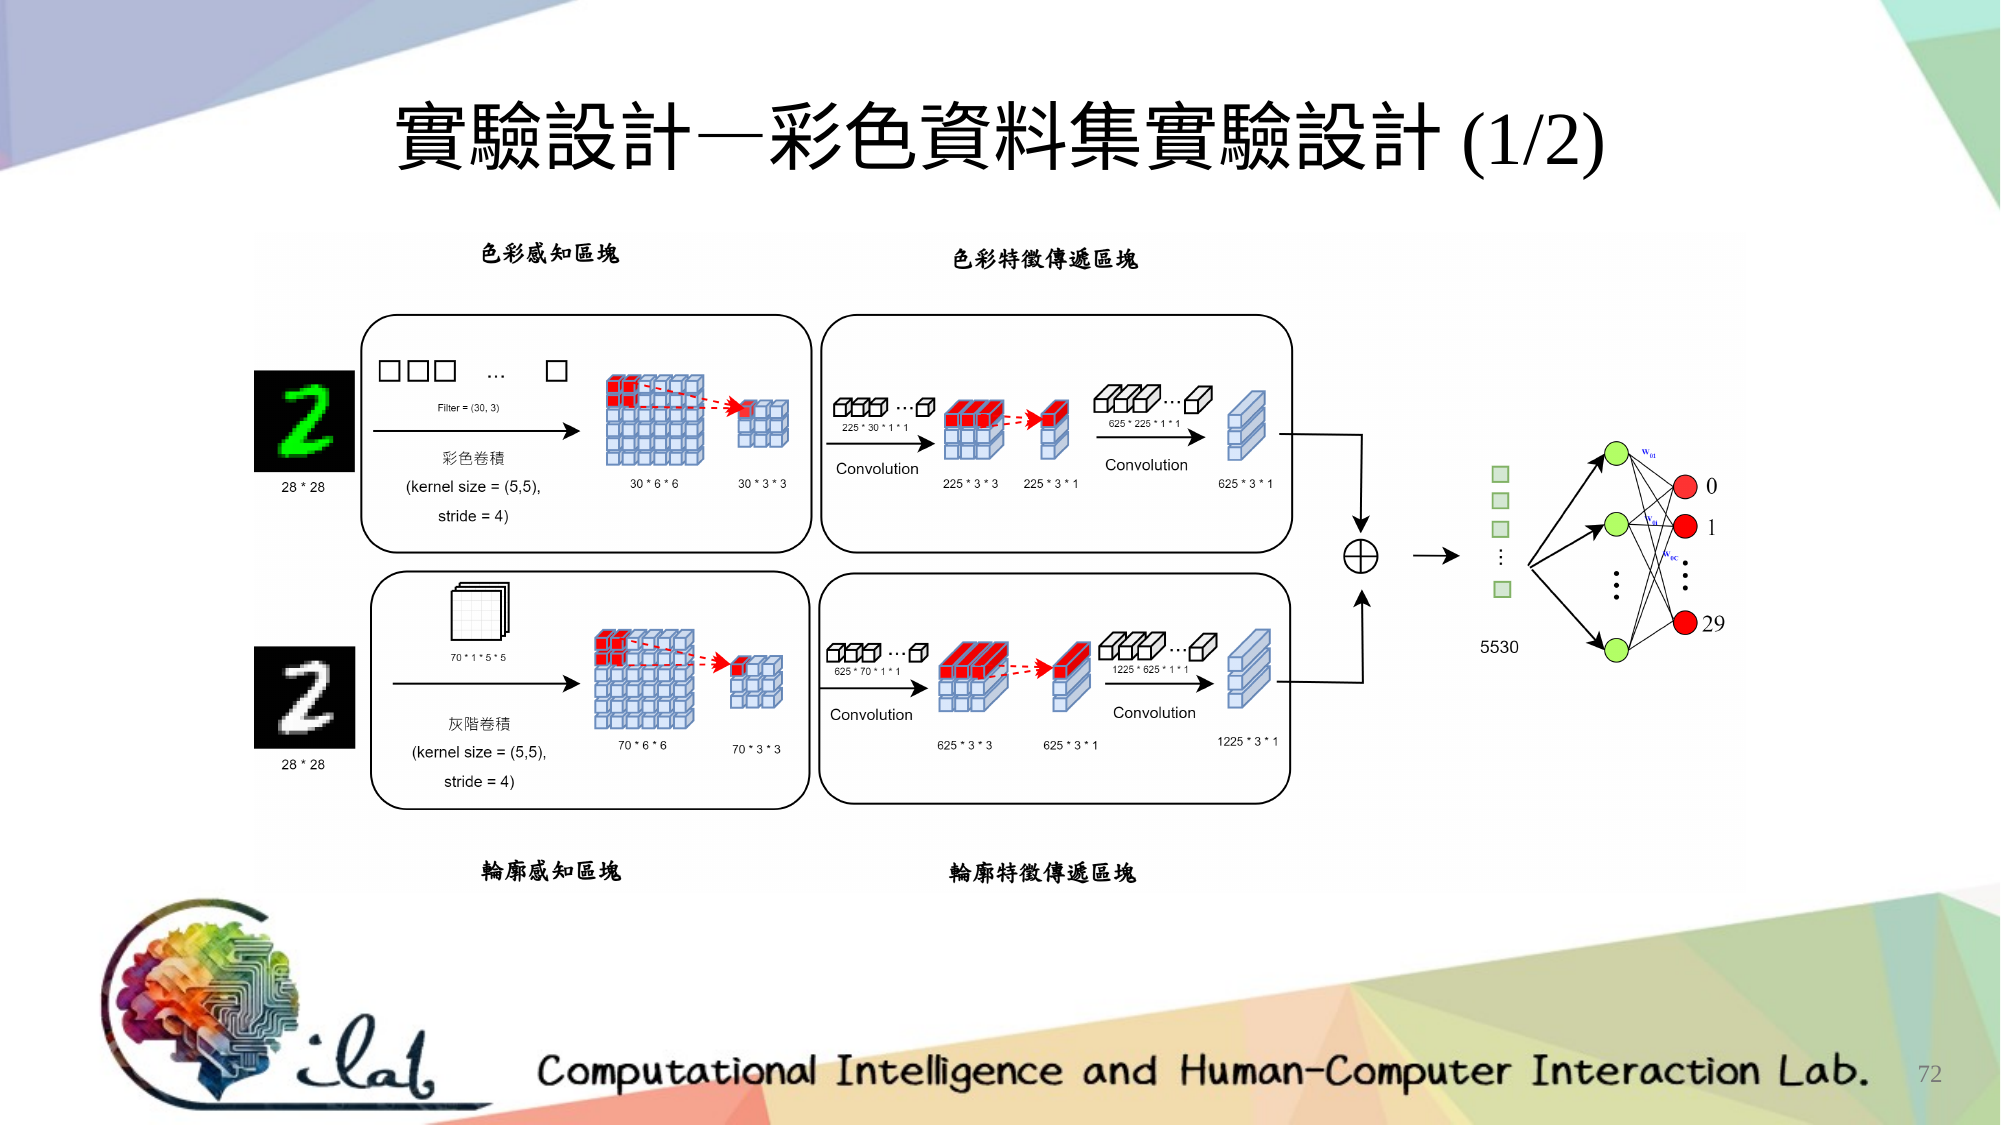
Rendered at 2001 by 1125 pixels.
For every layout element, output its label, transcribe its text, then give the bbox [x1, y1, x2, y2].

text_box 實驗設計—彩色資料集實驗設計(1/2) [378, 81, 1622, 187]
picture [0, 0, 2001, 1125]
slide_number 72 [1507, 1042, 1958, 1103]
